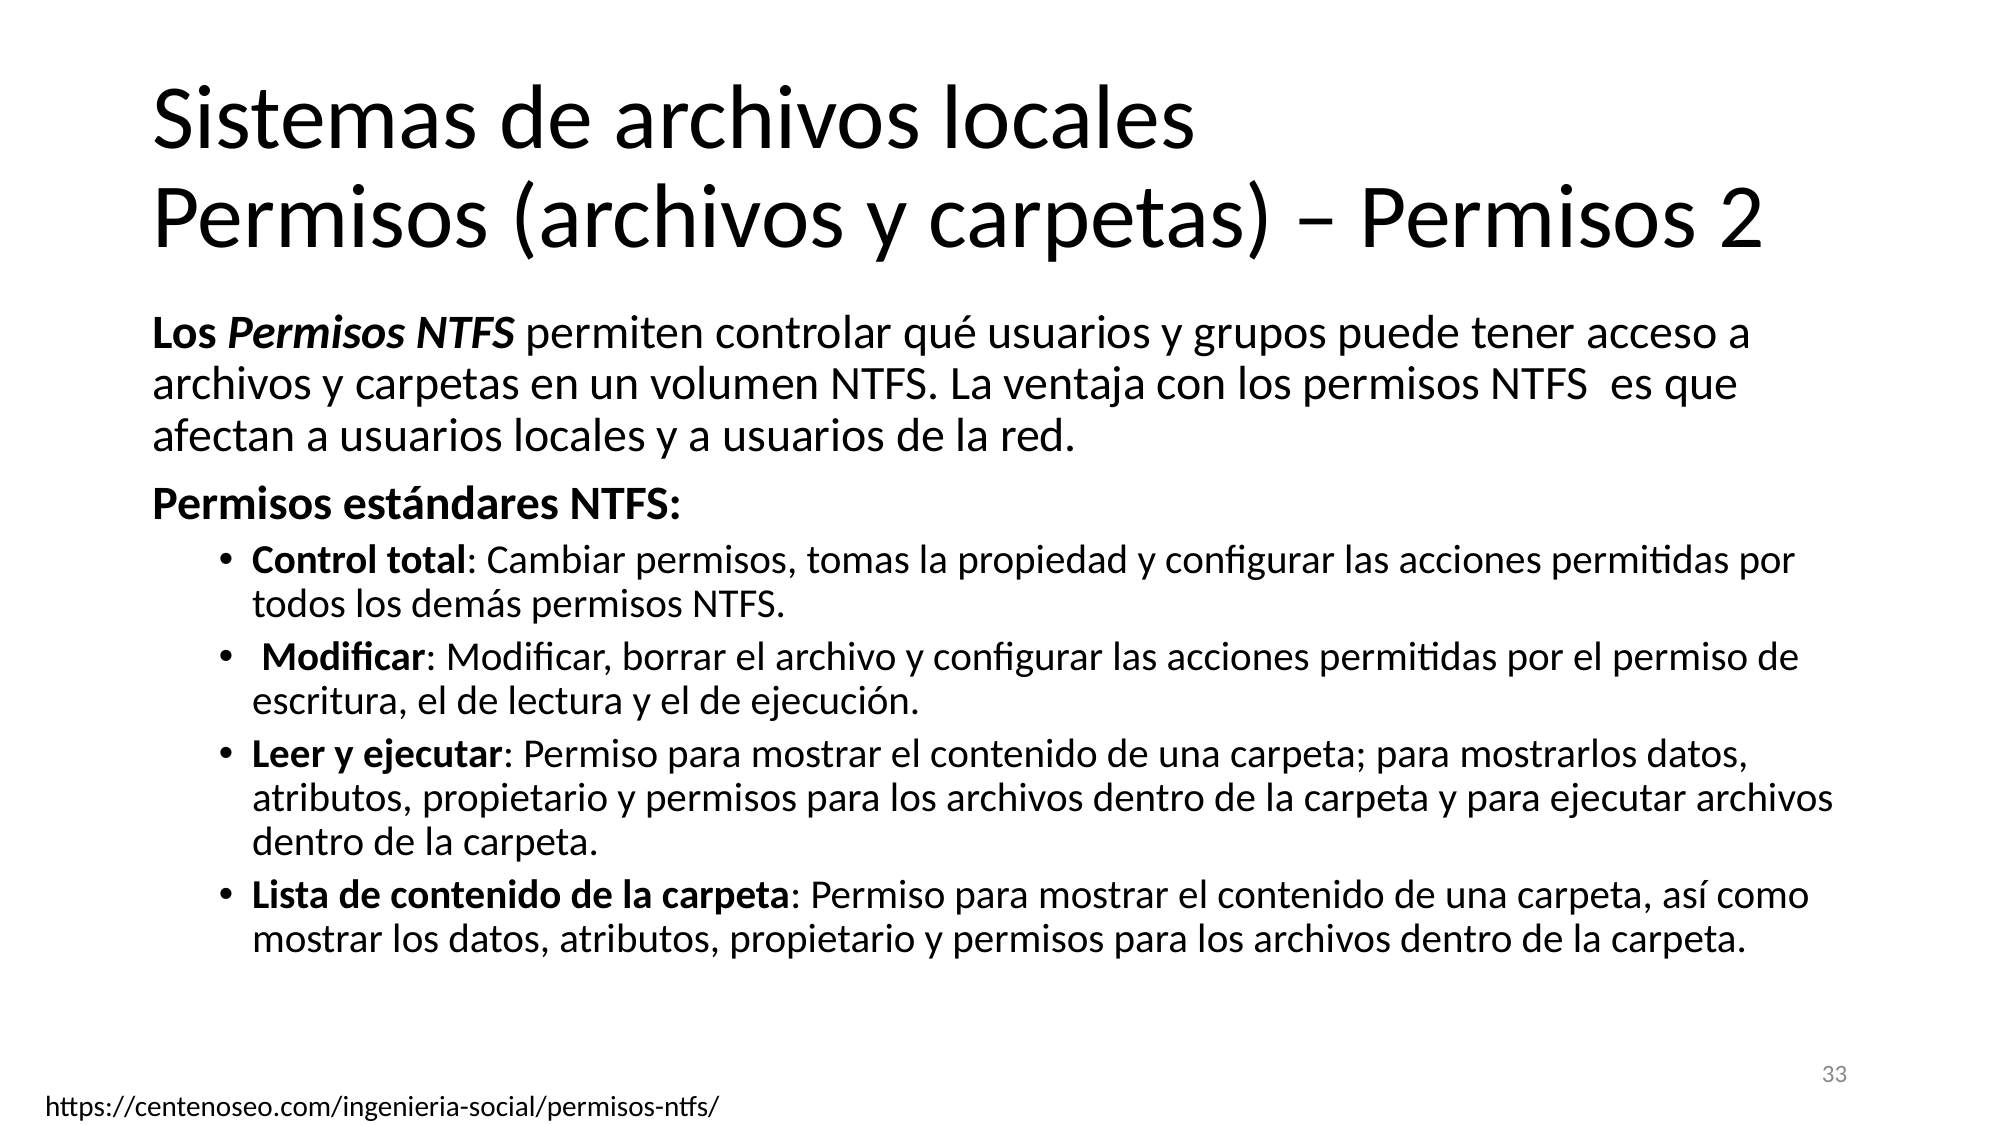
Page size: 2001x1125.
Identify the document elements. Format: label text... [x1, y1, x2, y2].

slide_number ‹#› [1412, 1042, 1863, 1103]
title Sistemas de archivos locales Permisos (archivos y carpetas) – Permisos 2 [137, 59, 1863, 278]
list Los Permisos NTFS permiten controlar qué usuarios y grupos puede tener acceso a archivos y carpetas en un volumen NTFS. La ventaja con los permisos NTFS es que afectan a usuarios locales y a usuarios de la red. Permisos estándares NTFS: Control total: Cambiar permisos, tomas la propiedad y configurar las acciones permitidas por todos los demás permisos NTFS. Modificar: Modificar, borrar el archivo y configurar las acciones permitidas por el permiso de escritura, el de lectura y el de ejecución. Leer y ejecutar: Permiso para mostrar el contenido de una carpeta; para mostrarlos datos, atributos, propietario y permisos para los archivos dentro de la carpeta y para ejecutar archivos dentro de la carpeta. Lista de contenido de la carpeta: Permiso para mostrar el contenido de una carpeta, así como mostrar los datos, atributos, propietario y permisos para los archivos dentro de la carpeta. [137, 299, 1863, 1014]
text_box https://centenoseo.com/ingenieria-social/permisos-ntfs/ [30, 1079, 743, 1125]
